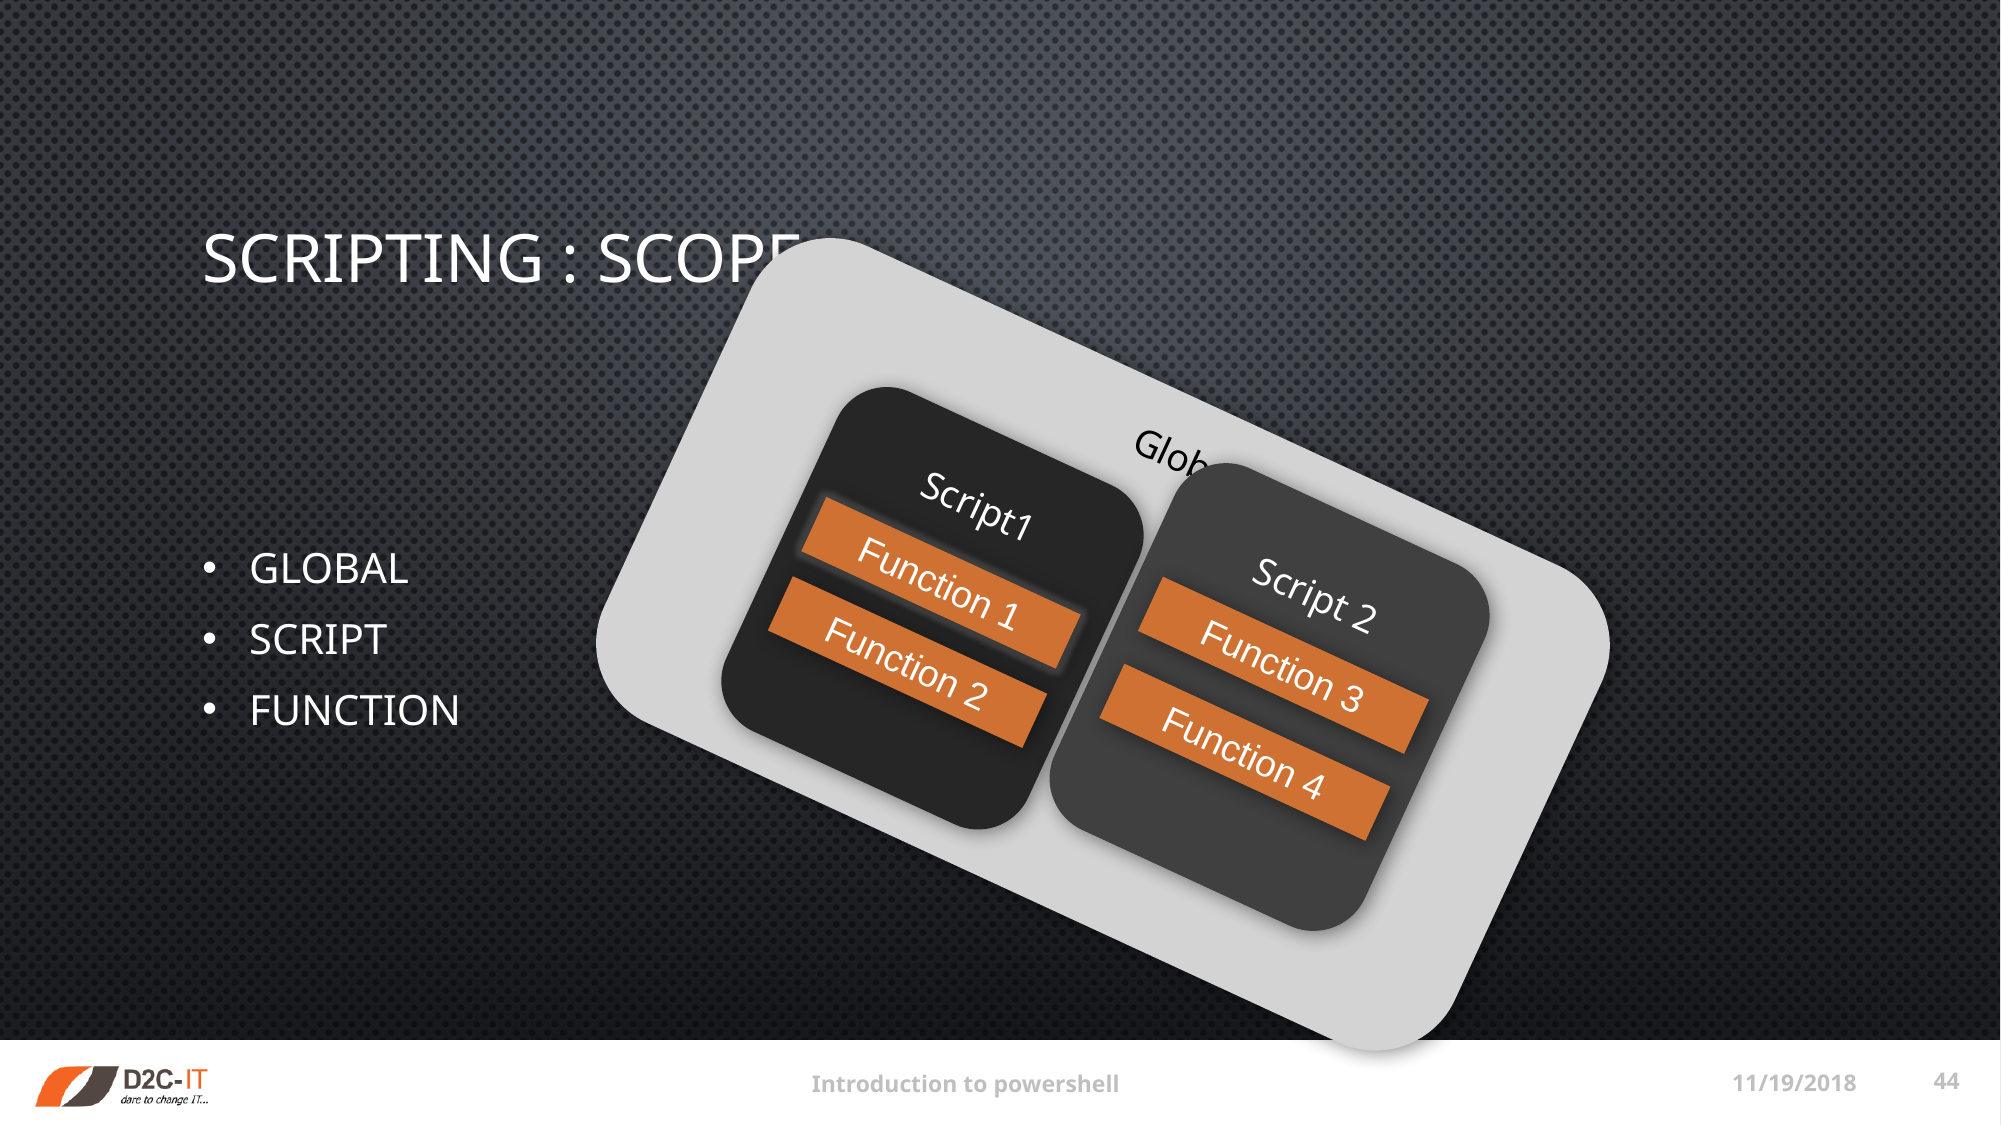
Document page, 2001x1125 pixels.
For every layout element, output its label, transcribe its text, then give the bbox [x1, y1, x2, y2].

slide_number 44 [1884, 1052, 1975, 1113]
text_box Global Script Function [187, 405, 1083, 941]
footer Introduction to powershell [347, 1053, 1585, 1114]
text_box Global Script Function [1503, 405, 1813, 941]
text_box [634, 381, 1572, 908]
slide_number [1609, 1052, 1873, 1113]
title Scripting : scope [187, 99, 1813, 405]
picture [24, 1060, 229, 1114]
